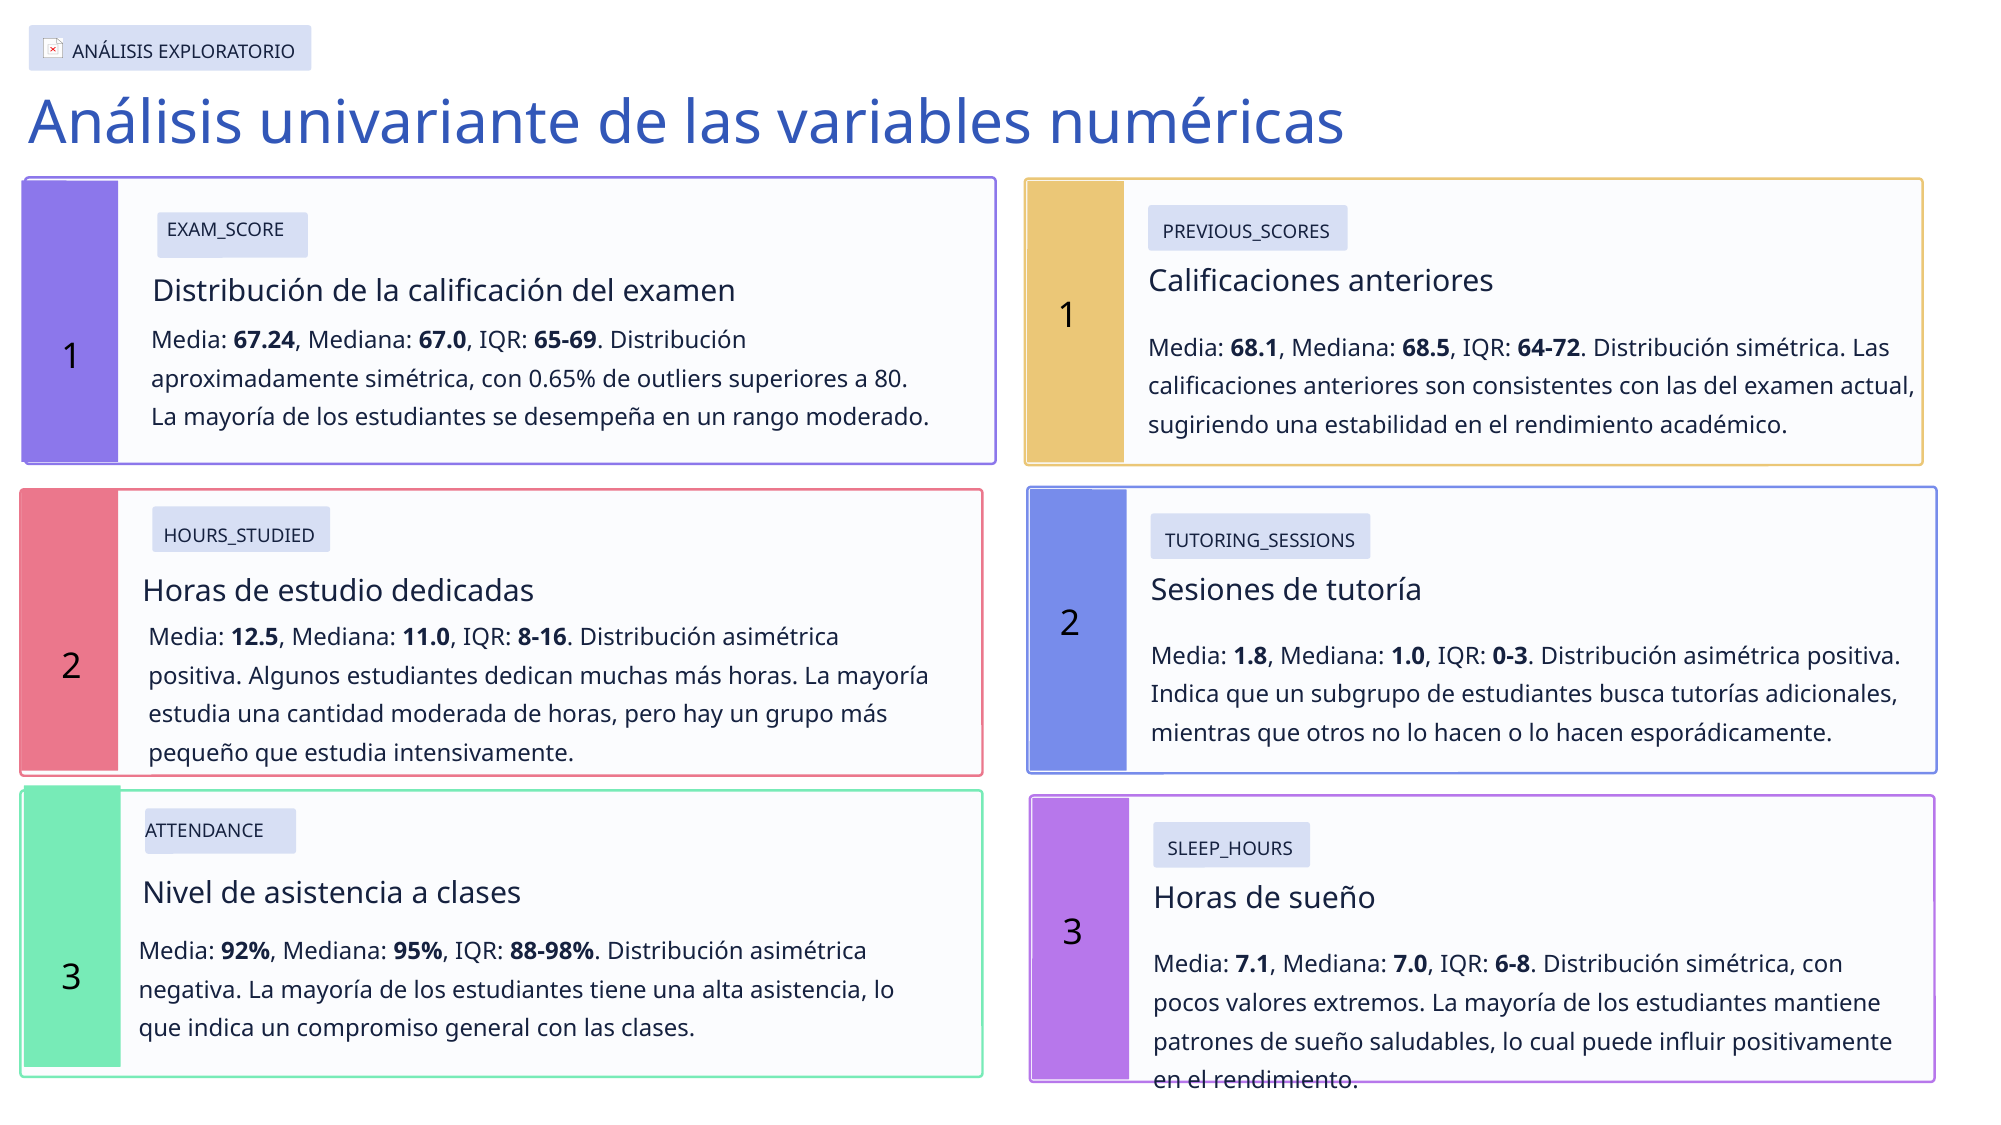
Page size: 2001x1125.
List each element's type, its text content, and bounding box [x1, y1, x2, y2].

text_box 3 [61, 961, 98, 1007]
text_box Análisis univariante de las variables numéricas [28, 80, 1388, 156]
text_box Distribución de la calificación del examen [152, 269, 749, 308]
text_box [21, 489, 119, 771]
text_box [21, 180, 119, 462]
text_box Calificaciones anteriores [1148, 260, 1501, 299]
text_box ATTENDANCE [145, 811, 267, 843]
text_box 3 [1062, 915, 1099, 962]
text_box [1148, 205, 1348, 251]
text_box ANÁLISIS EXPLORATORIO [72, 32, 297, 64]
text_box [1032, 797, 1130, 1080]
text_box Media: 67.24, Mediana: 67.0, IQR: 65-69. Distribución aproximadamente simétrica, con 0.65% de outliers superiores a 80. La mayoría de los estudiantes se desempeña en un rango moderado. [150, 314, 935, 431]
text_box 2 [1060, 607, 1097, 653]
text_box Media: 68.1, Mediana: 68.5, IQR: 64-72. Distribución simétrica. Las calificaciones anteriores son consistentes con las del examen actual, sugiriendo una estabilidad en el rendimiento académico. [1148, 322, 1923, 439]
text_box 1 [61, 339, 98, 386]
text_box EXAM_SCORE [166, 210, 289, 242]
text_box Media: 1.8, Mediana: 1.0, IQR: 0-3. Distribución asimétrica positiva. Indica que un subgrupo de estudiantes busca tutorías adicionales, mientras que otros no lo hacen o lo hacen esporádicamente. [1150, 630, 1919, 747]
text_box Media: 12.5, Mediana: 11.0, IQR: 8-16. Distribución asimétrica positiva. Algunos estudiantes dedican muchas más horas. La mayoría estudia una cantidad moderada de horas, pero hay un grupo más pequeño que estudia intensivamente. [148, 611, 933, 728]
text_box Nivel de asistencia a clases [142, 872, 531, 911]
text_box [152, 506, 331, 552]
text_box TUTORING_SESSIONS [1165, 520, 1357, 552]
text_box [1153, 822, 1311, 868]
picture [43, 38, 63, 58]
text_box PREVIOUS_SCORES [1162, 212, 1334, 244]
text_box [20, 489, 983, 776]
text_box [1024, 178, 1923, 466]
text_box 1 [1057, 299, 1094, 345]
text_box Media: 7.1, Mediana: 7.0, IQR: 6-8. Distribución simétrica, con pocos valores extremos. La mayoría de los estudiantes mantiene patrones de sueño saludables, lo cual puede influir positivamente en el rendimiento. [1153, 939, 1901, 1056]
text_box [145, 808, 297, 854]
text_box Horas de sueño [1153, 877, 1456, 915]
text_box Media: 92%, Mediana: 95%, IQR: 88-98%. Distribución asimétrica negativa. La mayoría de los estudiantes tiene una alta asistencia, lo que indica un compromiso general con las clases. [138, 925, 923, 1042]
text_box HOURS_STUDIED [163, 516, 313, 547]
text_box [25, 177, 996, 464]
text_box Horas de estudio dedicadas [142, 570, 531, 609]
text_box [1029, 489, 1127, 771]
text_box Sesiones de tutoría [1150, 568, 1453, 607]
text_box [1150, 513, 1371, 559]
text_box SLEEP_HOURS [1167, 829, 1296, 861]
text_box [1029, 795, 1935, 1082]
text_box [1027, 486, 1937, 774]
text_box [157, 212, 308, 258]
text_box [1027, 180, 1124, 463]
text_box [28, 25, 312, 71]
text_box 2 [61, 650, 98, 696]
text_box [23, 785, 121, 1067]
text_box [20, 790, 983, 1077]
